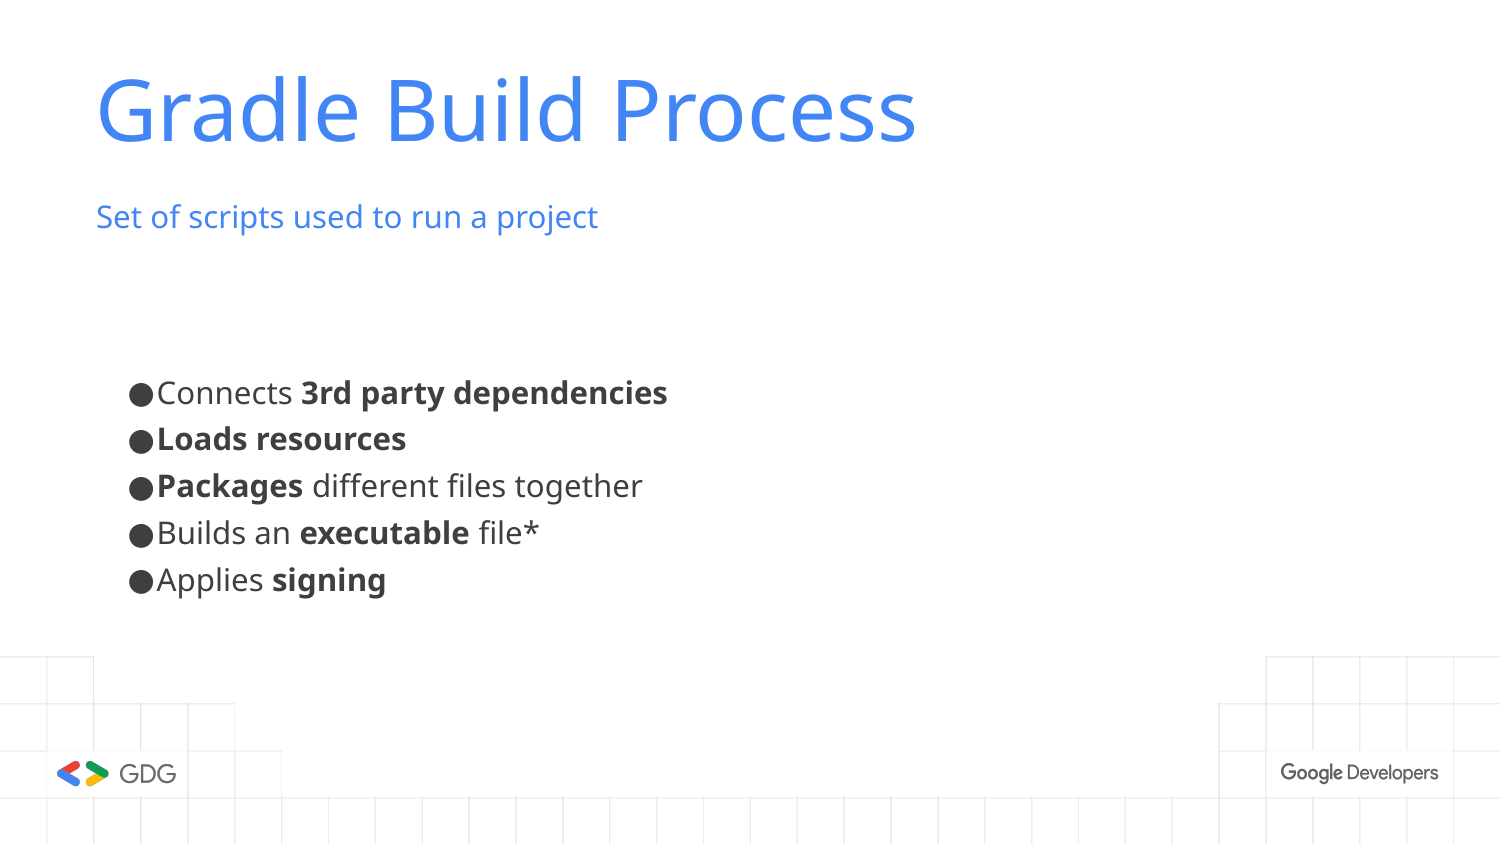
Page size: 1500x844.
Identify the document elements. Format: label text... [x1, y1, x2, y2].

title Gradle Build Process [95, 56, 1493, 151]
list Connects 3rd party dependencies Loads resources Packages different files together Builds an executable file* Applies signing [127, 363, 1461, 657]
text_box [1266, 750, 1453, 797]
text_box [46, 750, 187, 797]
picture [0, 656, 1500, 844]
subtitle Set of scripts used to run a project [96, 187, 1304, 270]
